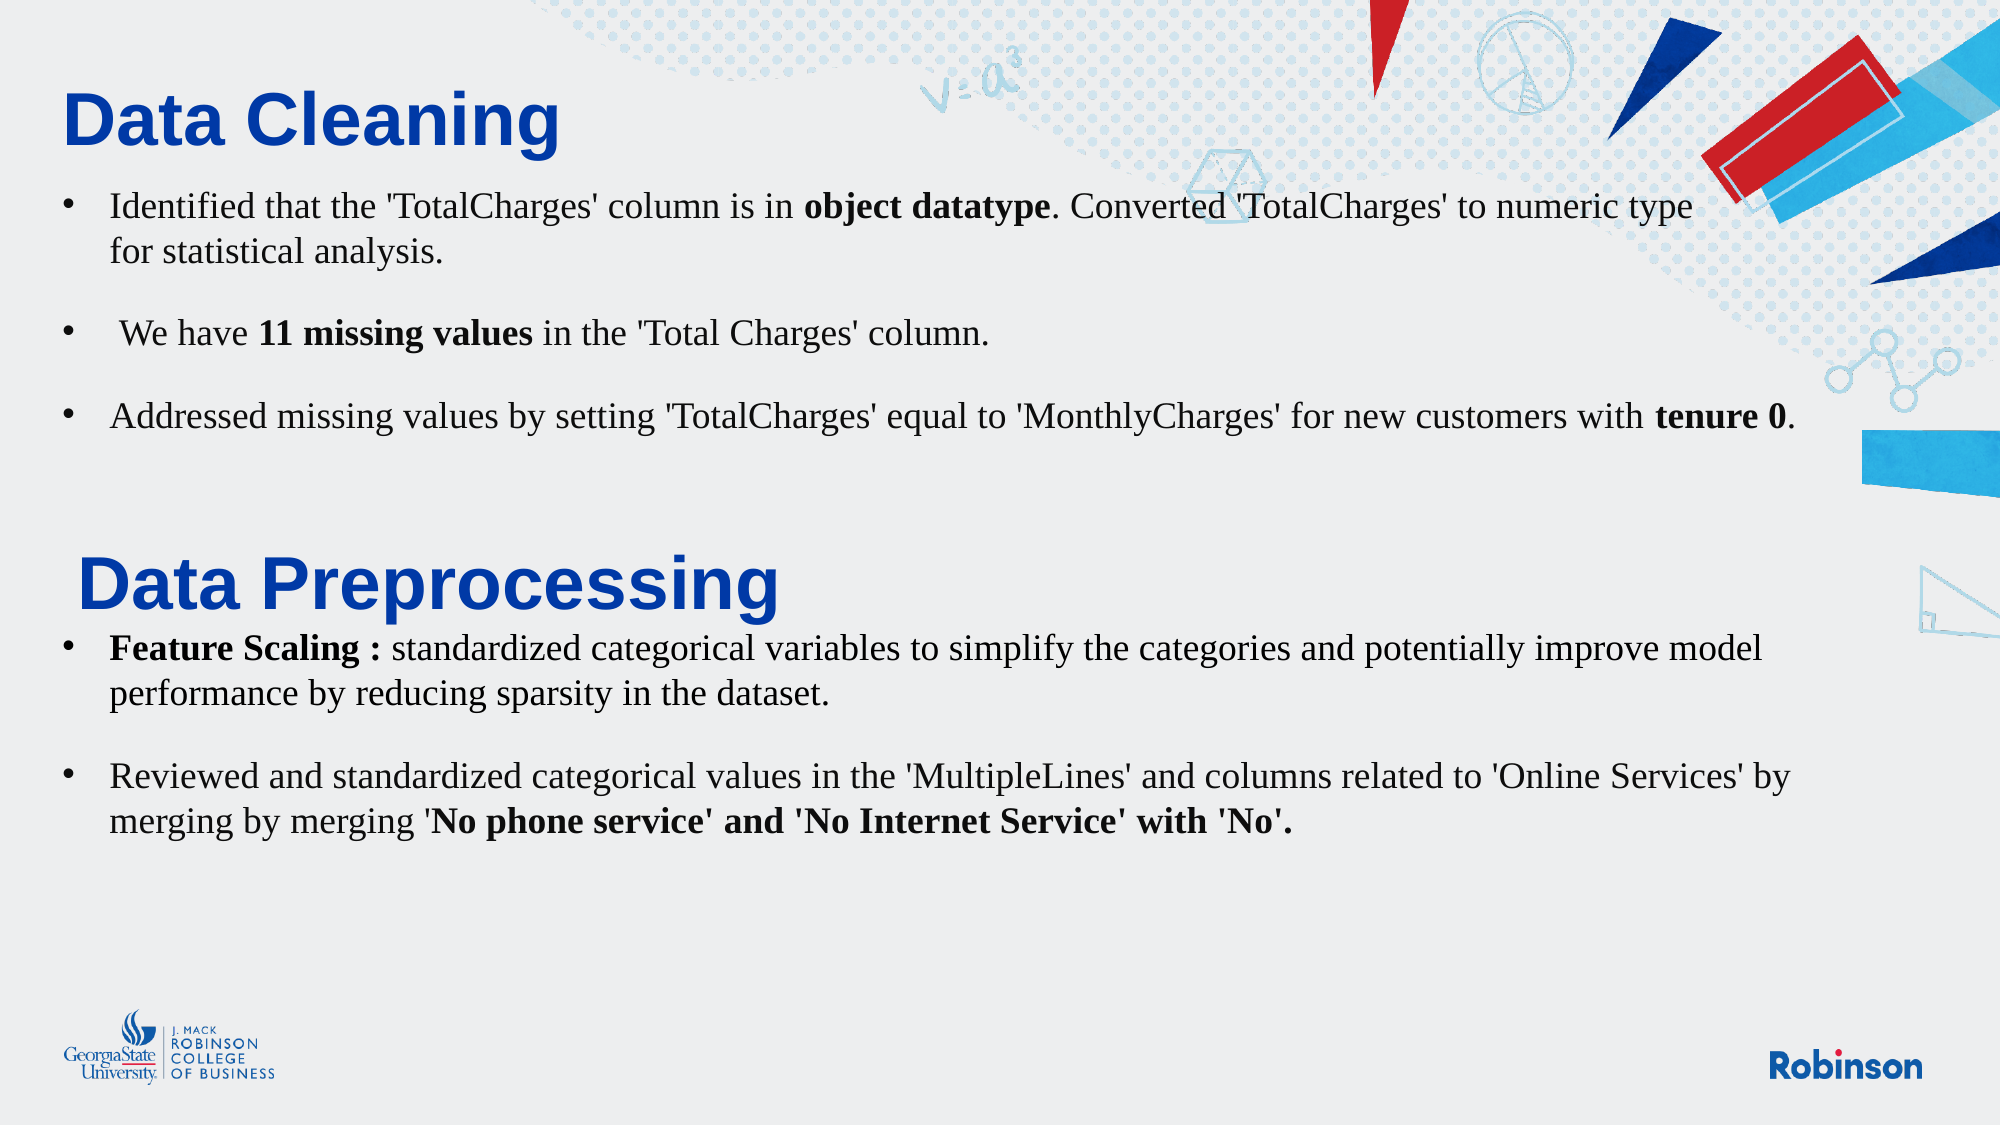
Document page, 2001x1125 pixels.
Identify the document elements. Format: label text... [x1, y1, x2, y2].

list Identified that the 'TotalCharges' column is in object datatype. Converted 'TotalCharges' to numeric type for statistical analysis. We have 11 missing values in the 'Total Charges' column. Addressed missing values by setting 'TotalCharges' equal to 'MonthlyCharges' for new customers with tenure 0. Feature Scaling : standardized categorical variables to simplify the categories and potentially improve model performance by reducing sparsity in the dataset. Reviewed and standardized categorical values in the 'MultipleLines' and columns related to 'Online Services' by merging by merging 'No phone service' and 'No Internet Service' with 'No'. [62, 180, 1854, 969]
text_box Data Preprocessing [62, 527, 898, 633]
title Data Cleaning [62, 79, 1938, 162]
picture [0, 0, 2000, 1125]
